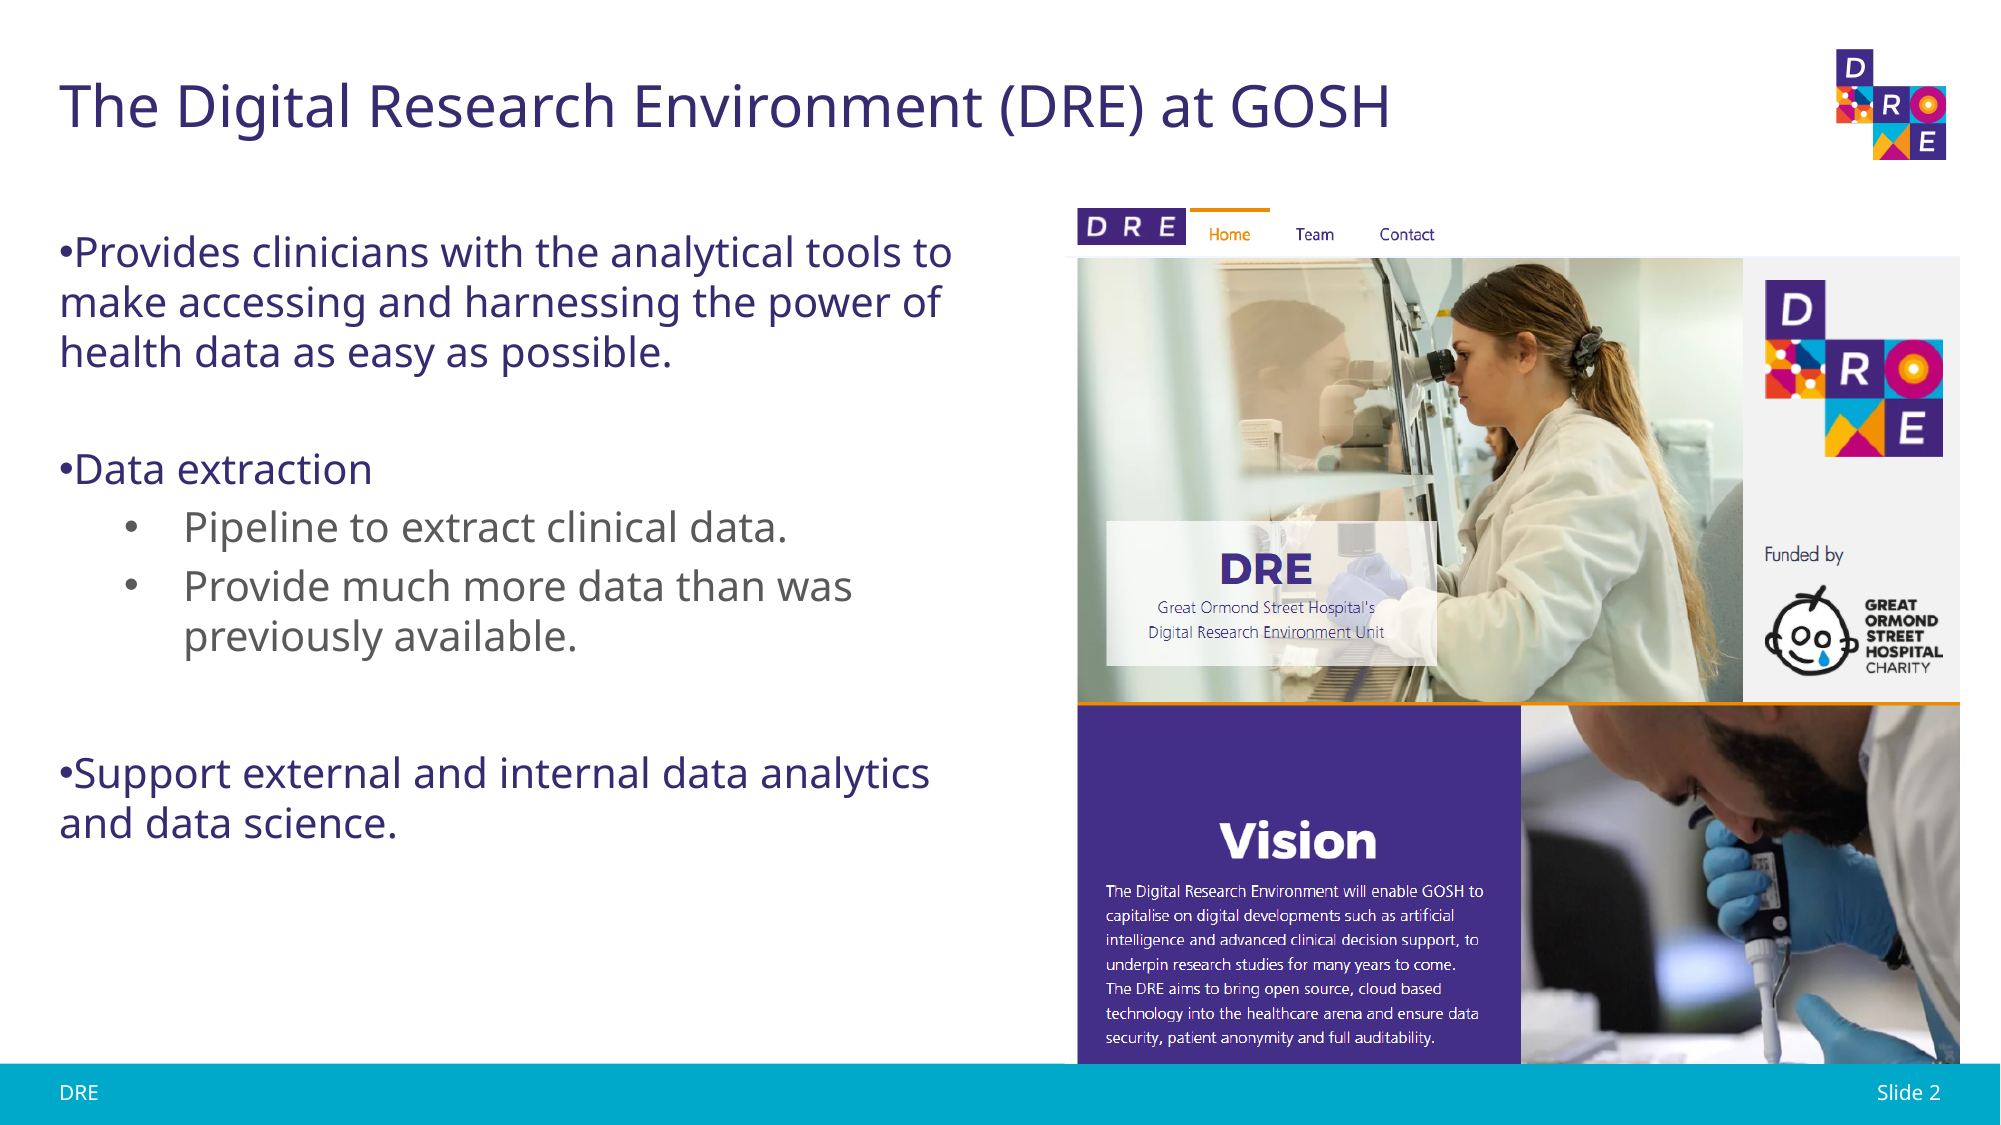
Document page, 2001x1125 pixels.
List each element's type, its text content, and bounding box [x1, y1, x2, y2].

picture [1064, 200, 1961, 1064]
title The Digital Research Environment (DRE) at GOSH [59, 49, 1794, 160]
list Provides clinicians with the analytical tools to make accessing and harnessing the power of health data as easy as possible. Data extraction Pipeline to extract clinical data. Provide much more data than was previously available. Support external and internal data analytics and data science. [59, 218, 996, 1005]
